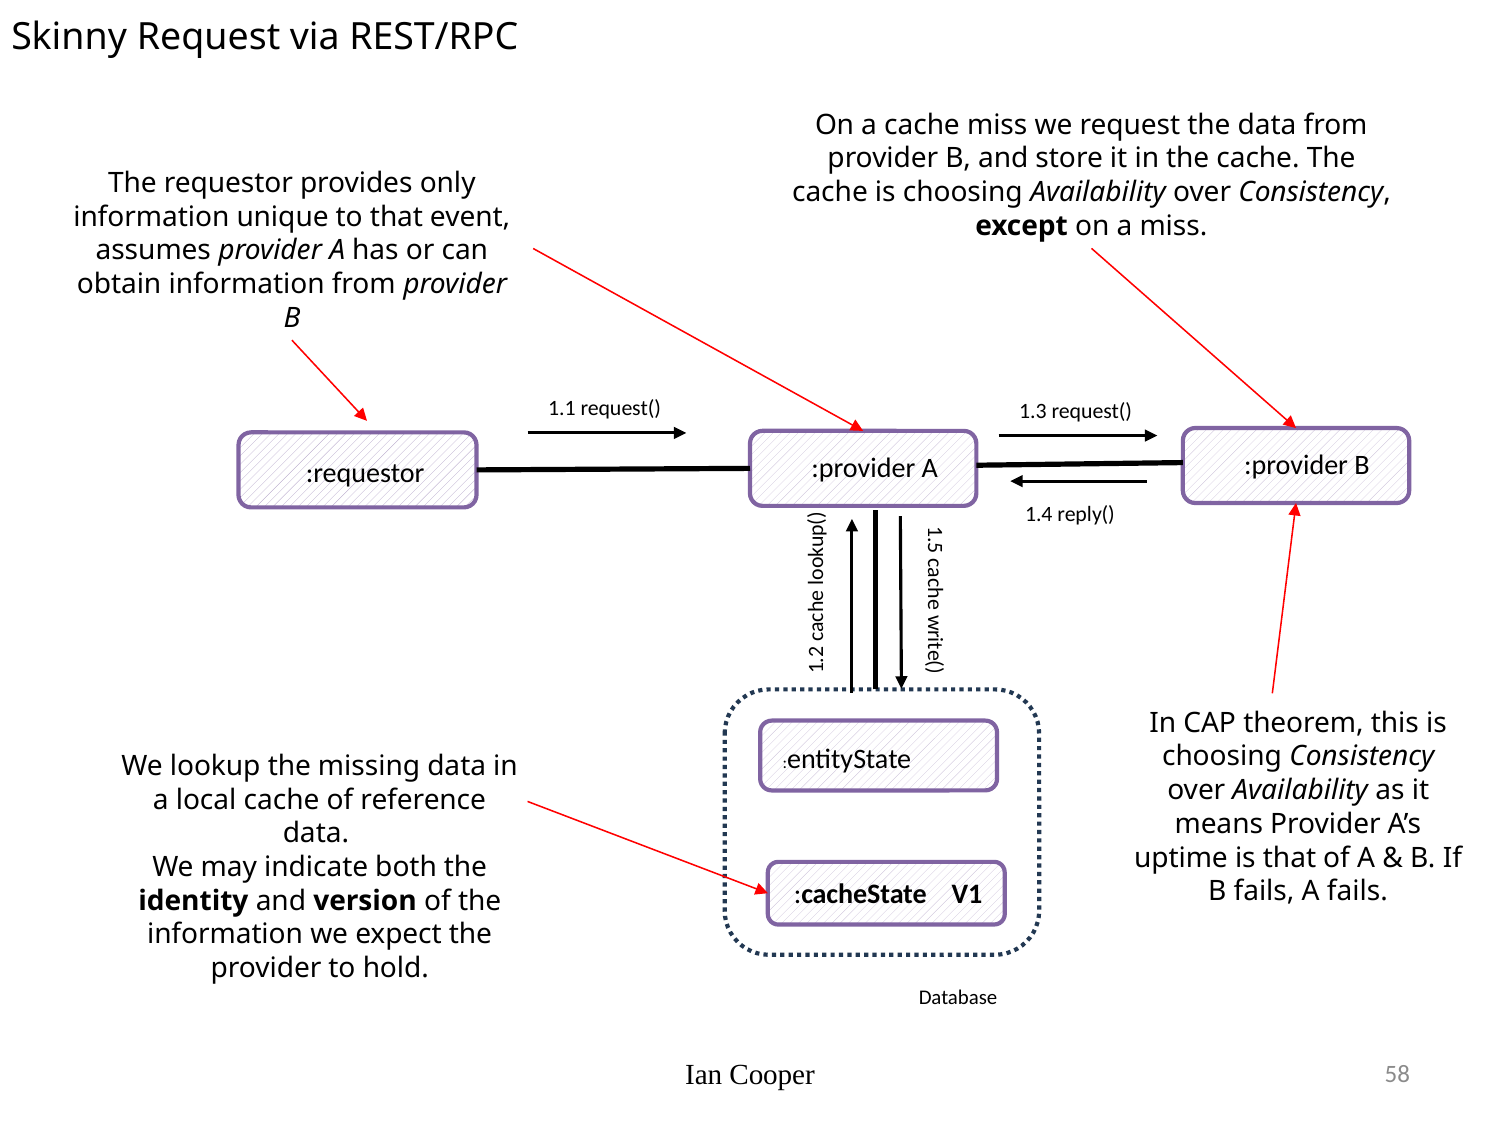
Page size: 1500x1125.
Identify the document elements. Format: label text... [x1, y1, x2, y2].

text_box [532, 232, 864, 432]
text_box 1.5 cache write() [916, 511, 958, 710]
footer Ian Cooper [512, 1042, 988, 1103]
text_box :requestor [291, 447, 455, 496]
text_box 1.2 cache lookup() [793, 490, 835, 689]
text_box :provider B [1229, 439, 1387, 488]
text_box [1272, 502, 1297, 694]
text_box The requestor provides only information unique to that event, assumes provider A has or can obtain information from provider B [50, 156, 534, 341]
text_box In CAP theorem, this is choosing Consistency over Availability as it means Provider A’s uptime is that of A & B. If B fails, A fails. [1115, 696, 1481, 914]
text_box [236, 430, 479, 510]
text_box Skinny Request via REST/RPC [0, 0, 1500, 69]
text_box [291, 308, 368, 422]
text_box We lookup the missing data in a local cache of reference data. We may indicate both the identity and version of the information we expect the provider to hold. [106, 739, 534, 991]
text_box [1091, 250, 1297, 429]
text_box 1.3 request() [1004, 389, 1087, 431]
slide_number 58 [1074, 1042, 1425, 1103]
text_box On a cache miss we request the data from provider B, and store it in the cache. The cache is choosing Availability over Consistency, except on a miss. [773, 98, 1410, 249]
text_box [747, 428, 979, 508]
text_box :provider A [796, 442, 961, 491]
text_box Database [903, 976, 1017, 1017]
text_box [722, 687, 1042, 957]
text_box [527, 801, 769, 894]
text_box [1180, 425, 1412, 506]
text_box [976, 462, 1184, 466]
text_box 1.4 reply() [1010, 492, 1158, 534]
